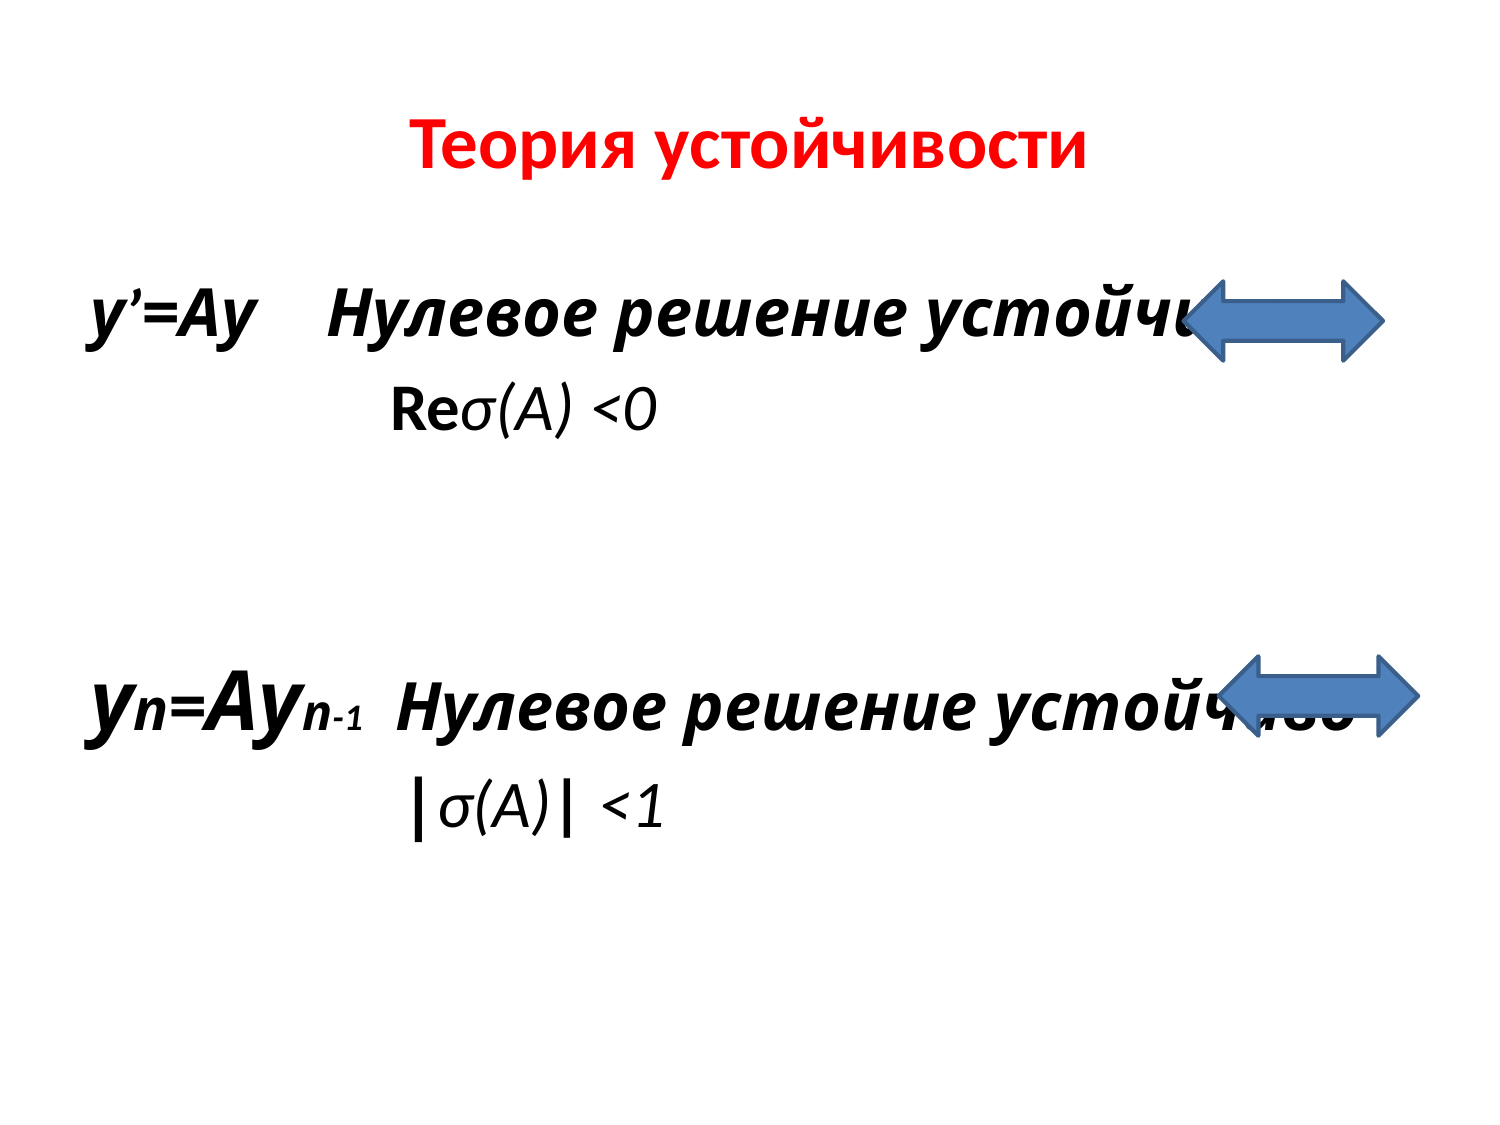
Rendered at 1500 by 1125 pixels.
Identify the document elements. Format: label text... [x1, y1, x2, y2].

title Теория устойчивости [75, 45, 1425, 233]
list y’=Ay Нулевое решение устойчиво Reσ(A) <0 yn=Ayn-1 Нулевое решение устойчиво |σ(A)| <1 [75, 262, 1425, 1005]
text_box [1181, 279, 1386, 363]
text_box [1216, 654, 1421, 738]
